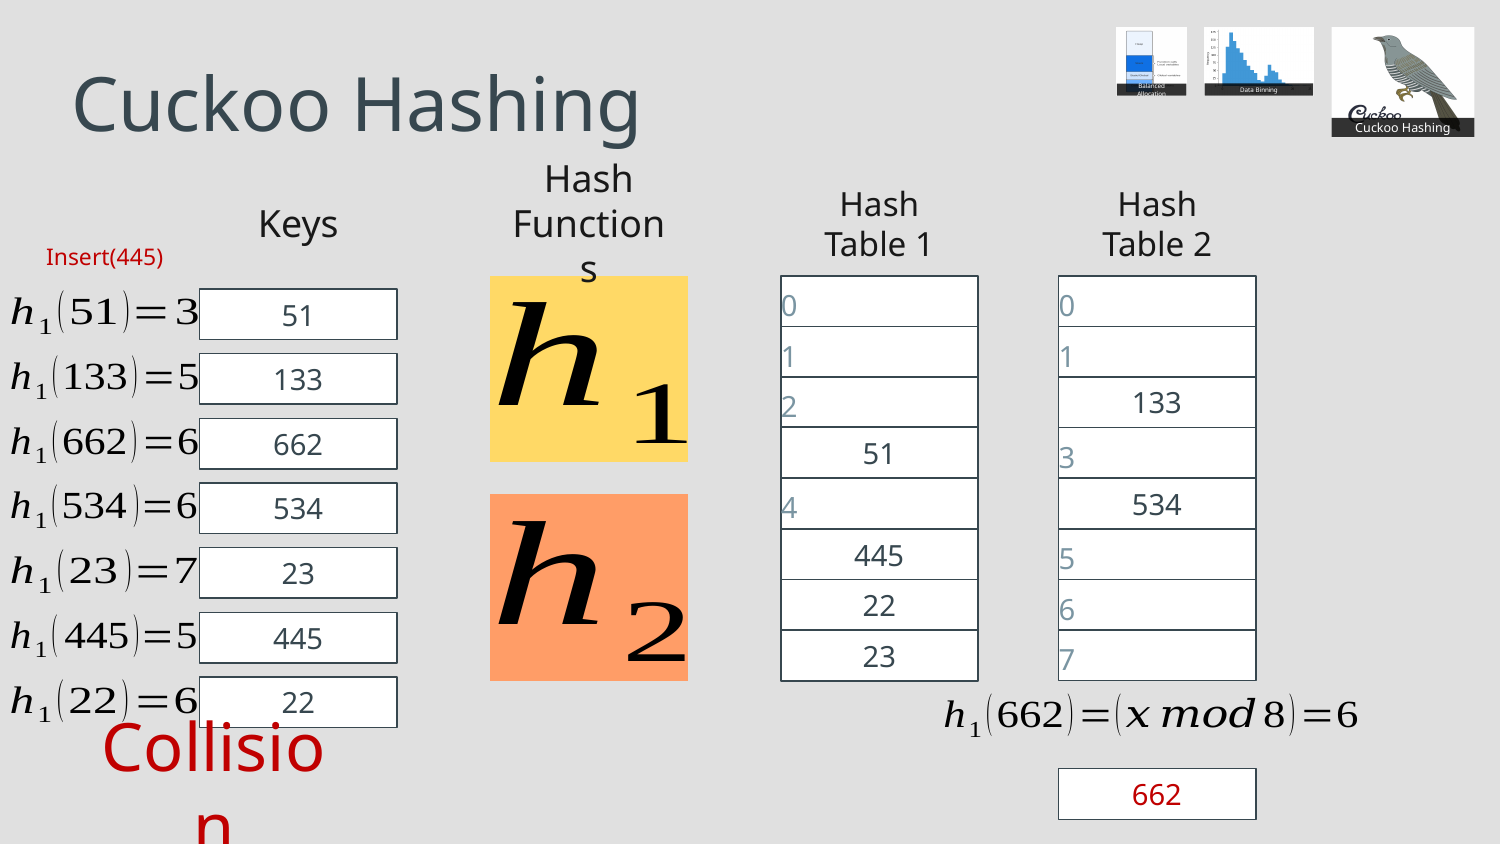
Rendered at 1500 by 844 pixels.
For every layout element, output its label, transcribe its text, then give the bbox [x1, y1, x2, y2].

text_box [1204, 26, 1314, 96]
text_box Collision [68, 732, 360, 837]
text_box Keys [198, 167, 399, 278]
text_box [1058, 275, 1257, 681]
text_box 22 [198, 675, 399, 730]
text_box Insert(445) [0, 229, 233, 284]
text_box Hash Table 2 [1056, 168, 1258, 276]
text_box Hash Table 1 [779, 168, 980, 276]
title Cuckoo Hashing [56, 40, 909, 167]
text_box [1331, 26, 1475, 138]
text_box 133 [198, 352, 399, 406]
text_box Hash Functions [488, 167, 690, 278]
text_box 445 [198, 610, 399, 665]
text_box 662 [1056, 767, 1258, 821]
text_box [780, 275, 979, 681]
text_box 51 [198, 287, 399, 342]
text_box 534 [198, 481, 399, 536]
text_box 23 [198, 546, 399, 600]
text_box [1116, 26, 1187, 96]
text_box 662 [198, 416, 399, 471]
